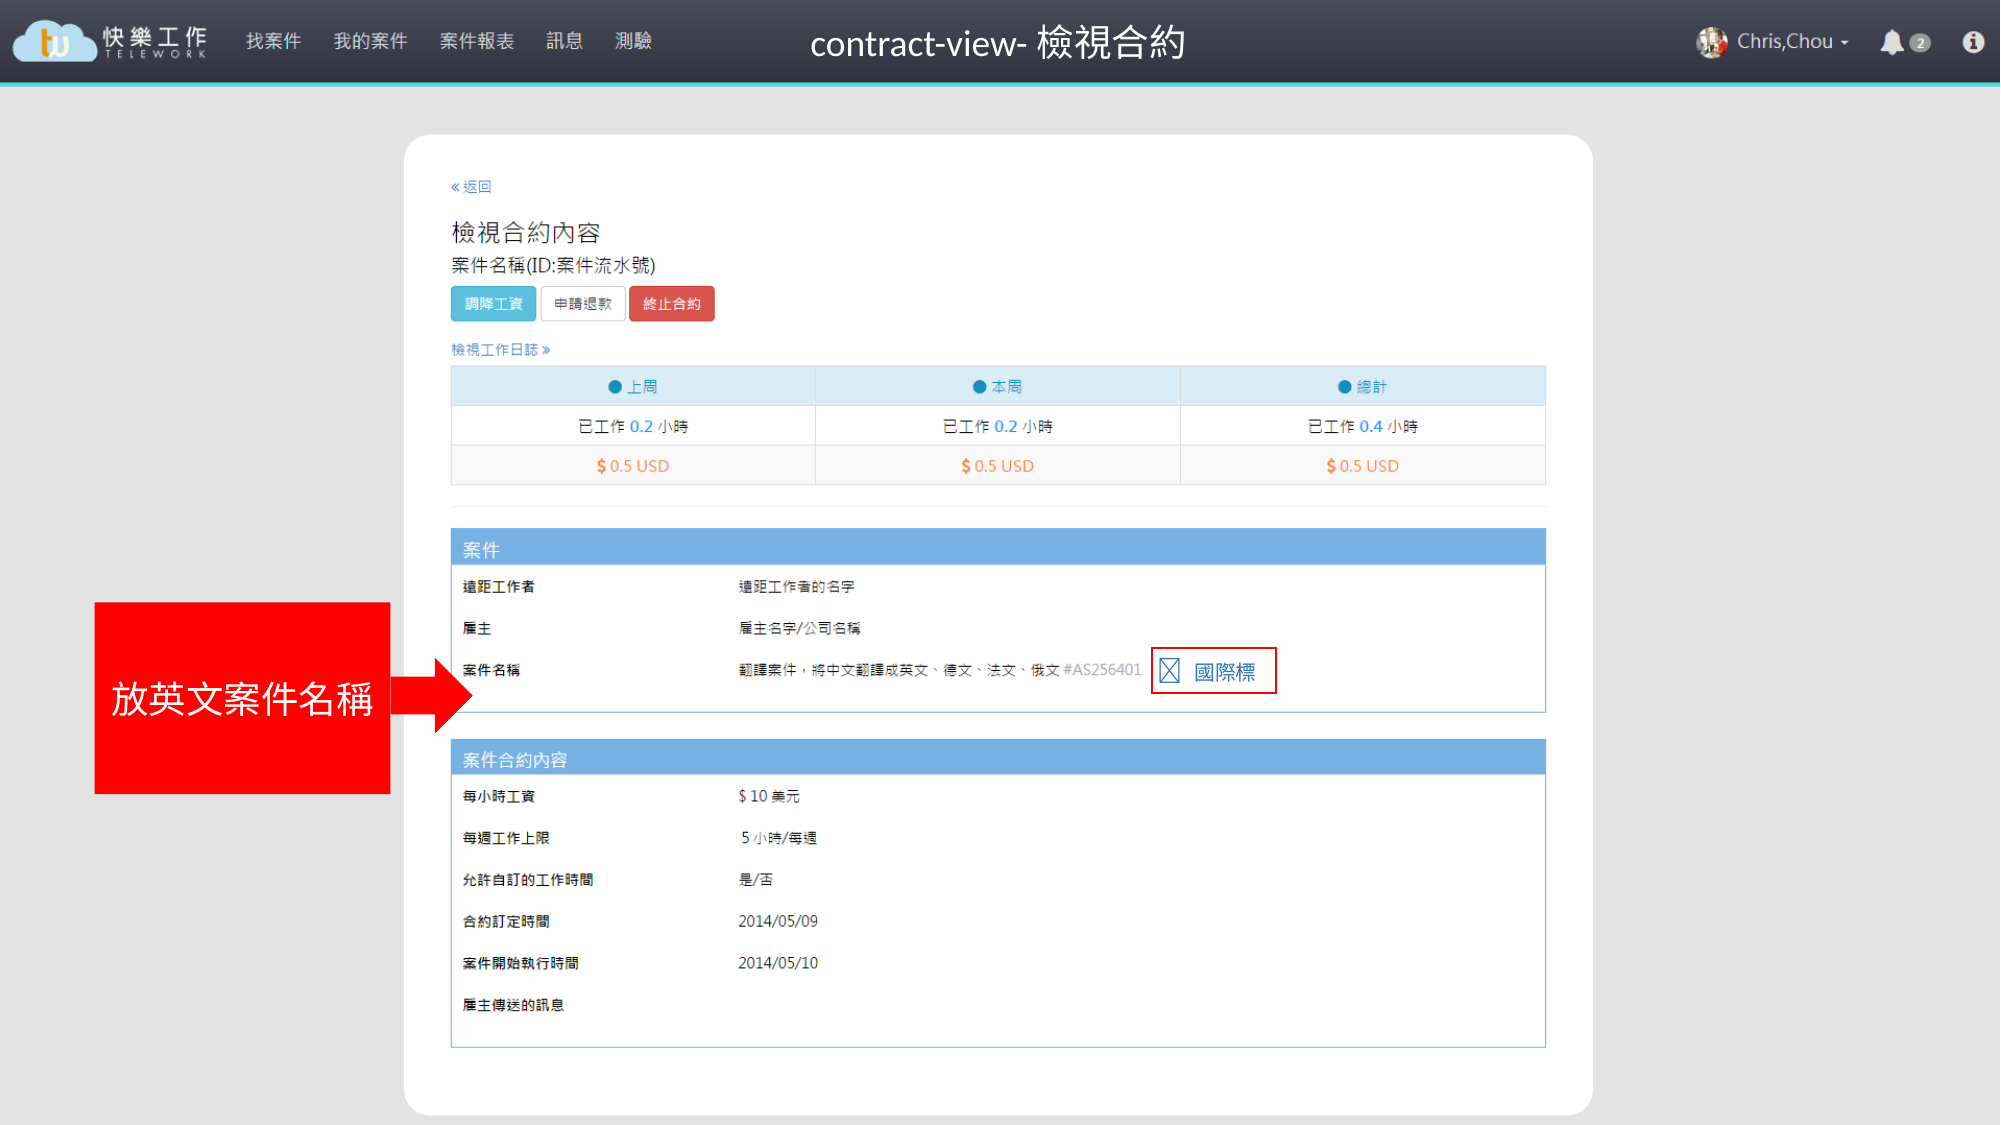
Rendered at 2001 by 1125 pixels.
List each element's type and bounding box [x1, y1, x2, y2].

text_box [94, 602, 473, 795]
text_box [1102, 642, 1313, 699]
picture [0, 0, 2000, 1125]
